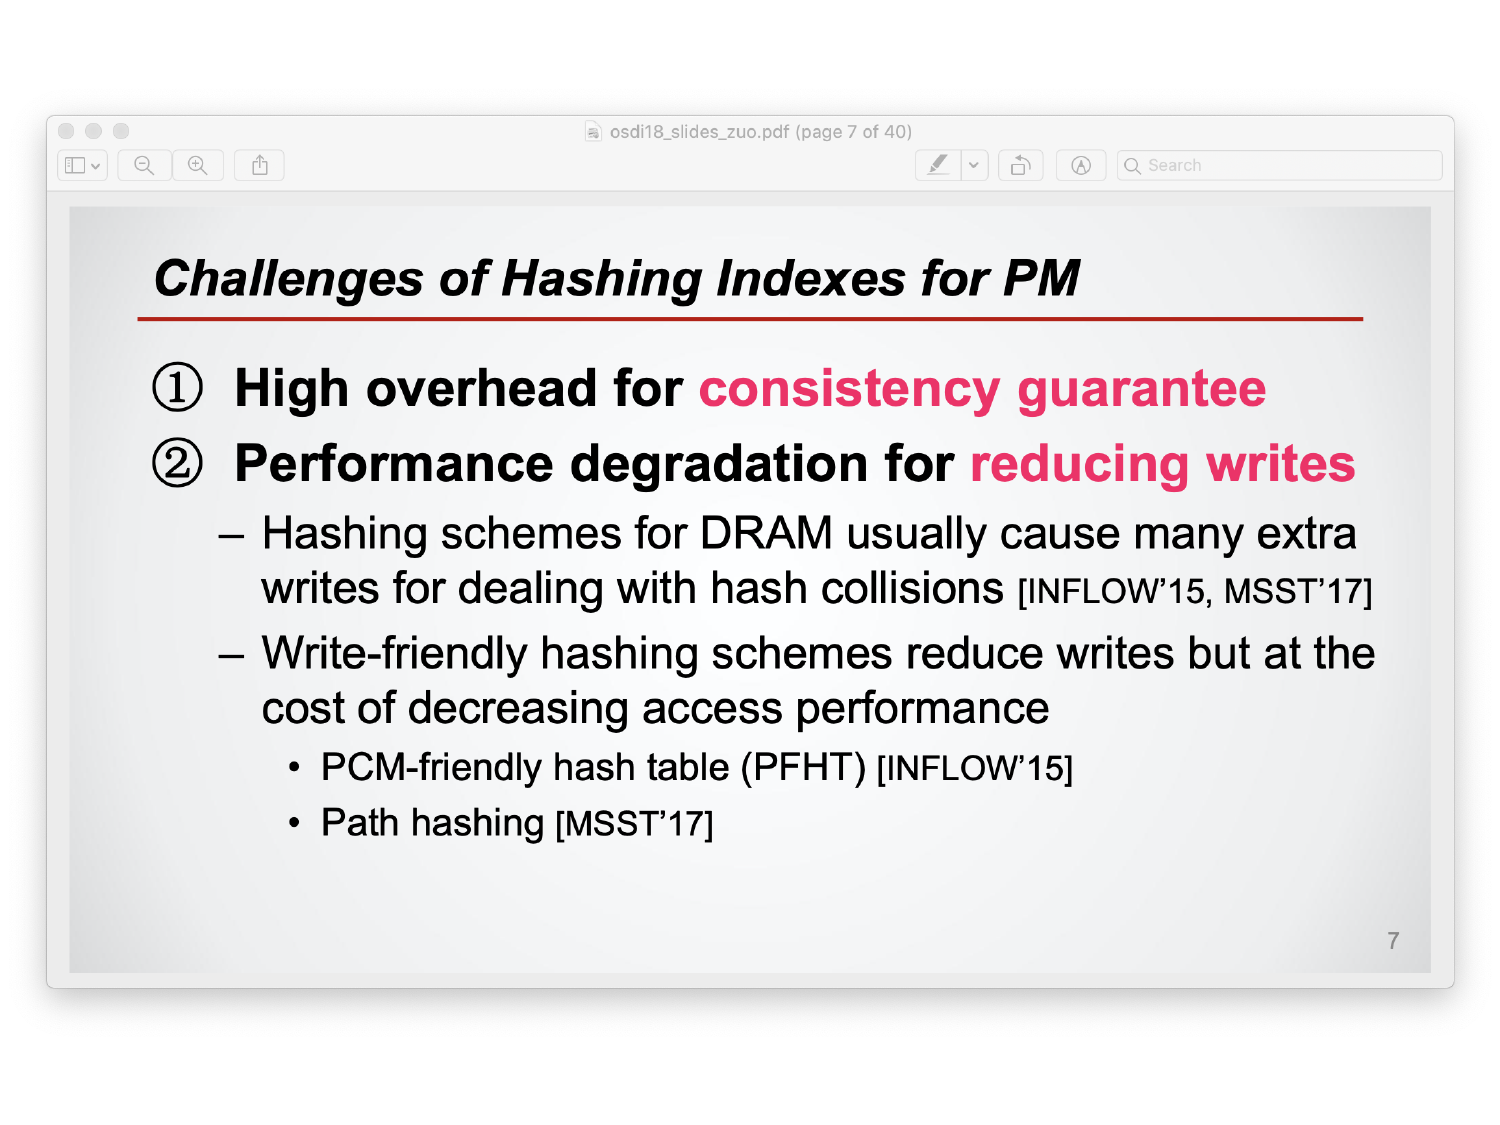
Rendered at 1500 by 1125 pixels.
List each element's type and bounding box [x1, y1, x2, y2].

picture [0, 79, 1500, 1045]
